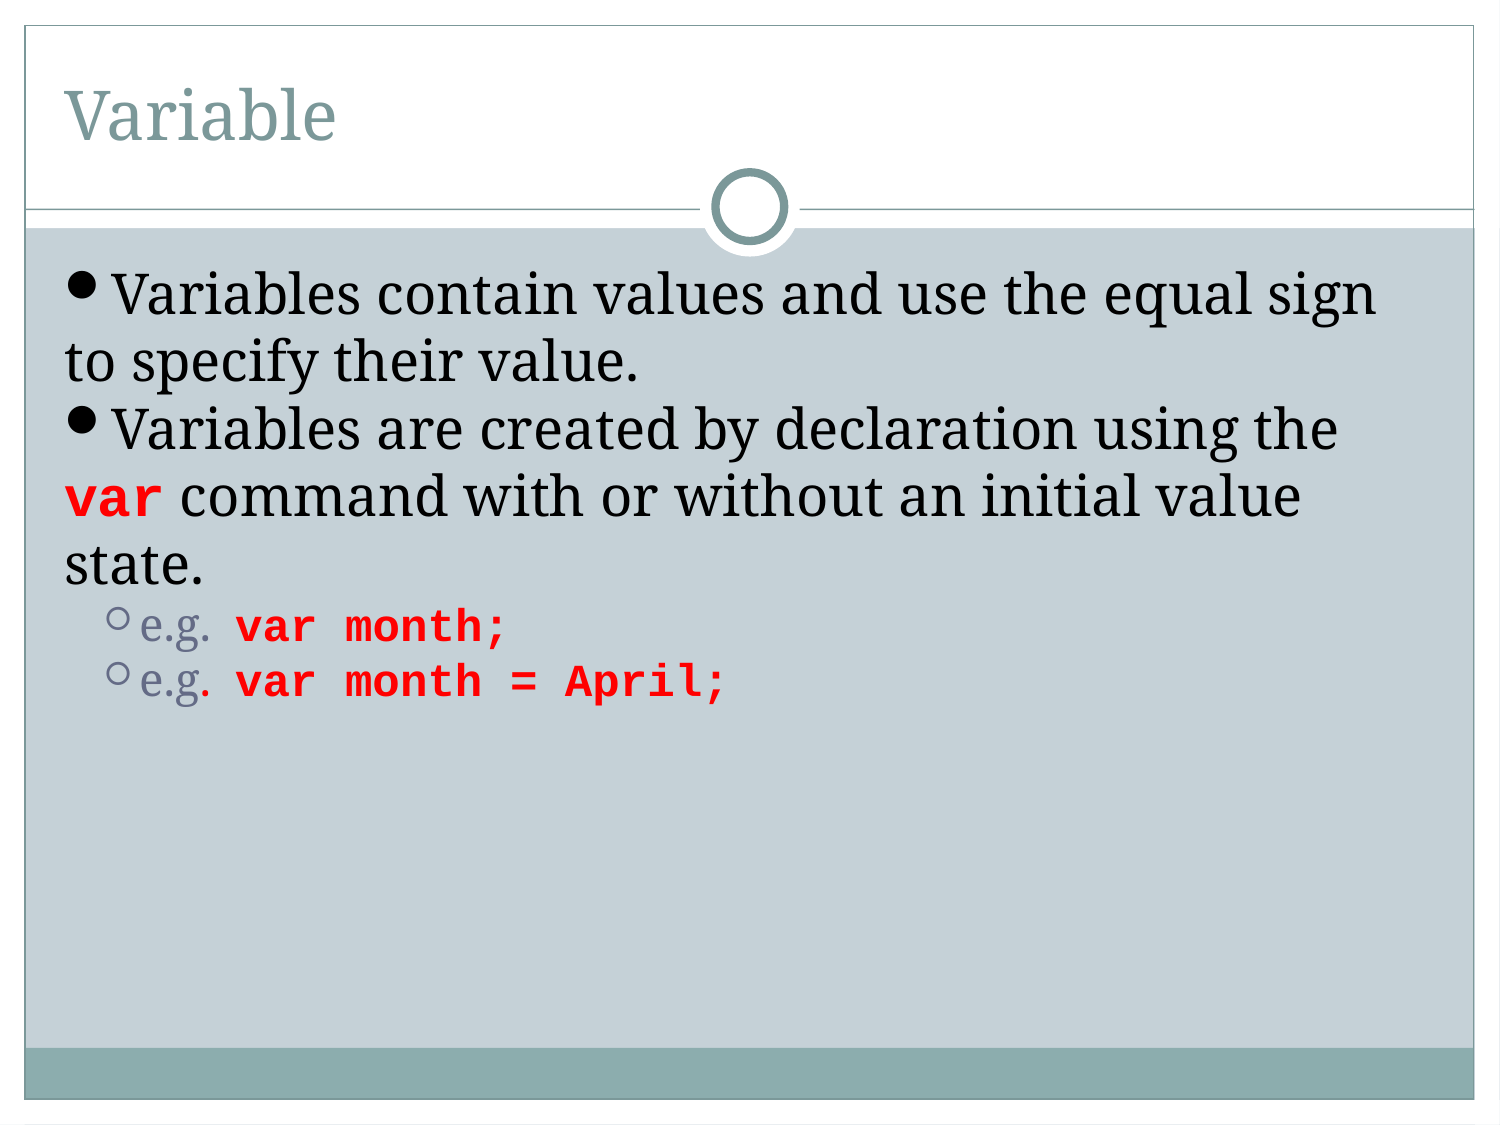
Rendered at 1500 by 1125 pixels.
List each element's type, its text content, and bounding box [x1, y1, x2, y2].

text_box Variable [49, 37, 1450, 162]
text_box Variables contain values and use the equal sign to specify their value. Variables are created by declaration using the var command with or without an initial value state. e.g. var month; e.g. var month = April; [49, 250, 1445, 1001]
